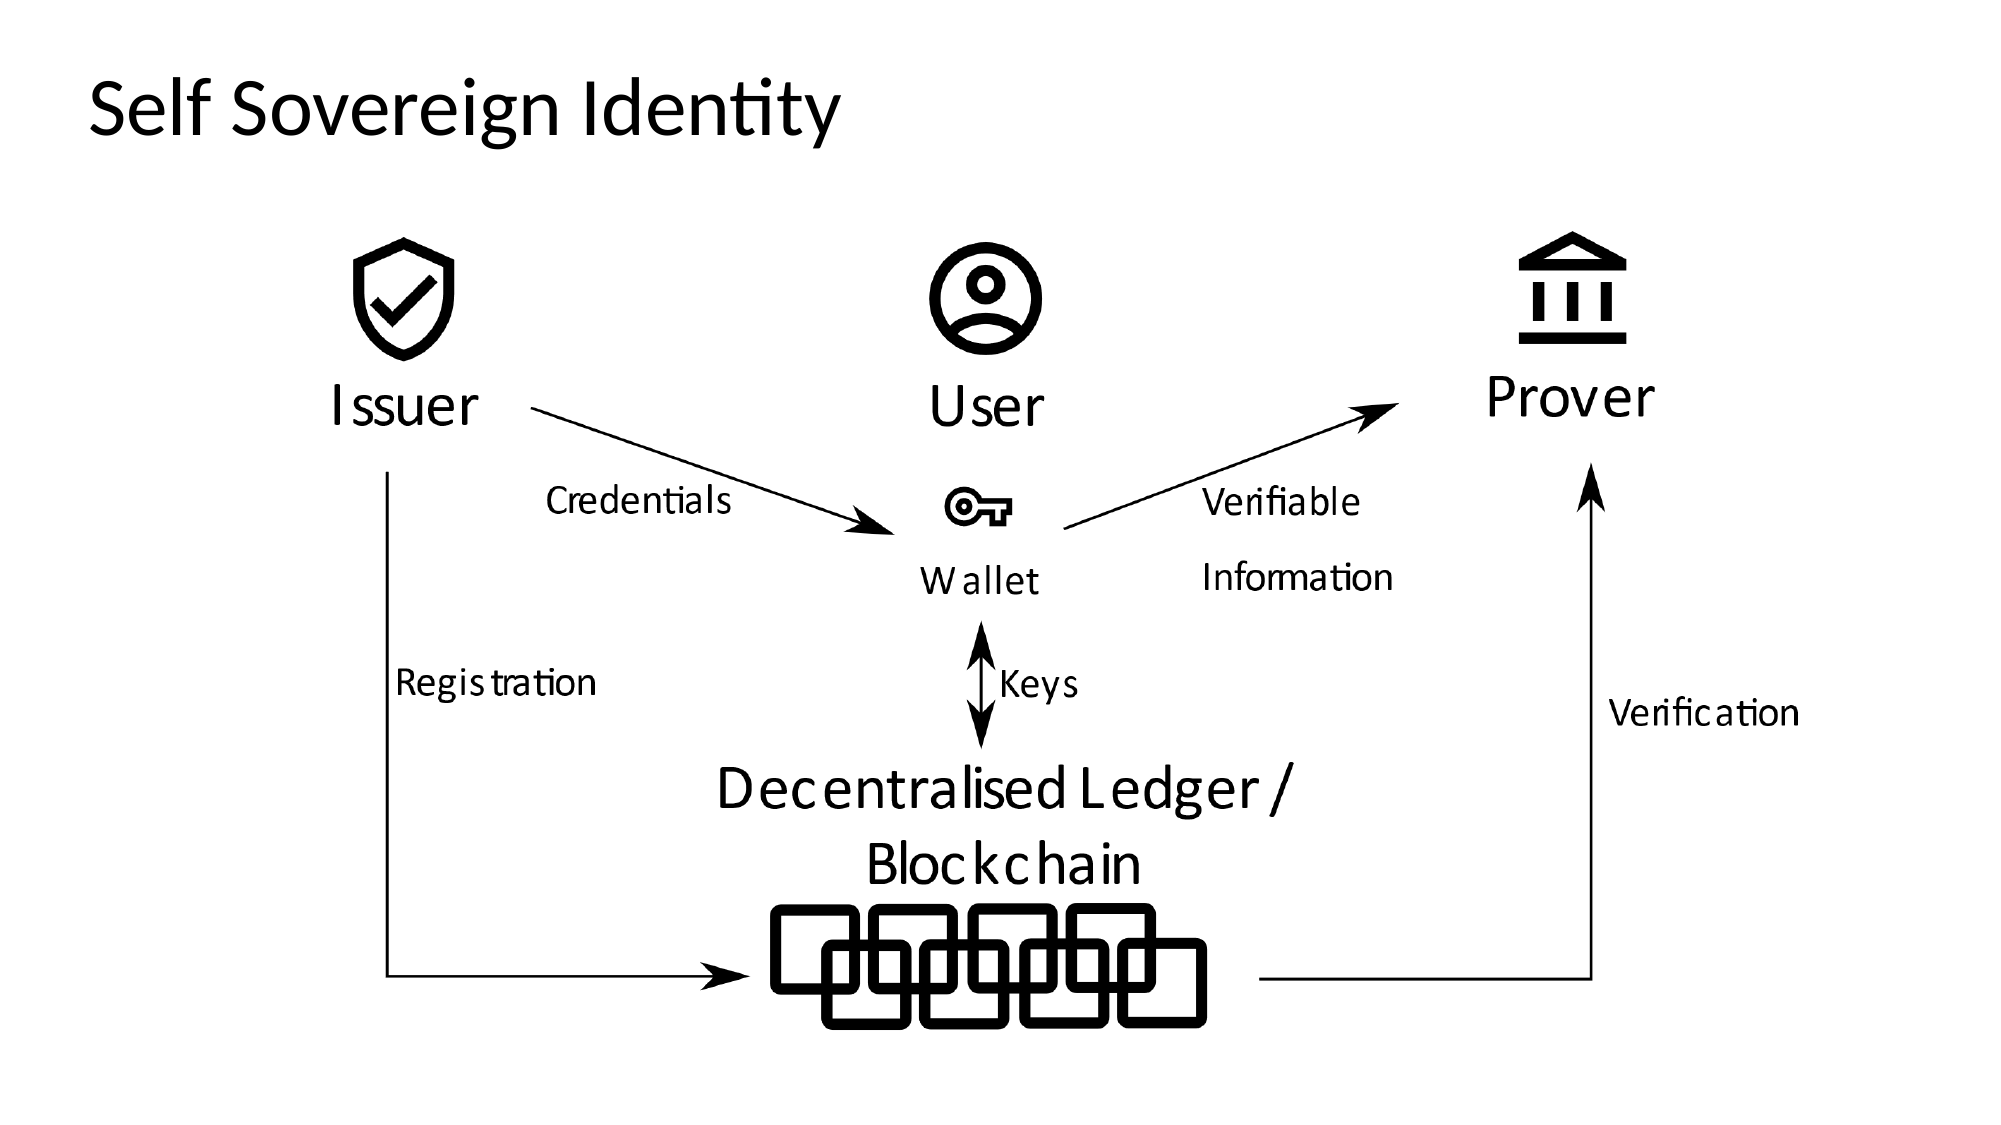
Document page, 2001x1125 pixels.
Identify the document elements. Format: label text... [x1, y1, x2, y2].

text_box Self Sovereign Identity [73, 44, 1074, 160]
picture [334, 225, 1813, 1052]
